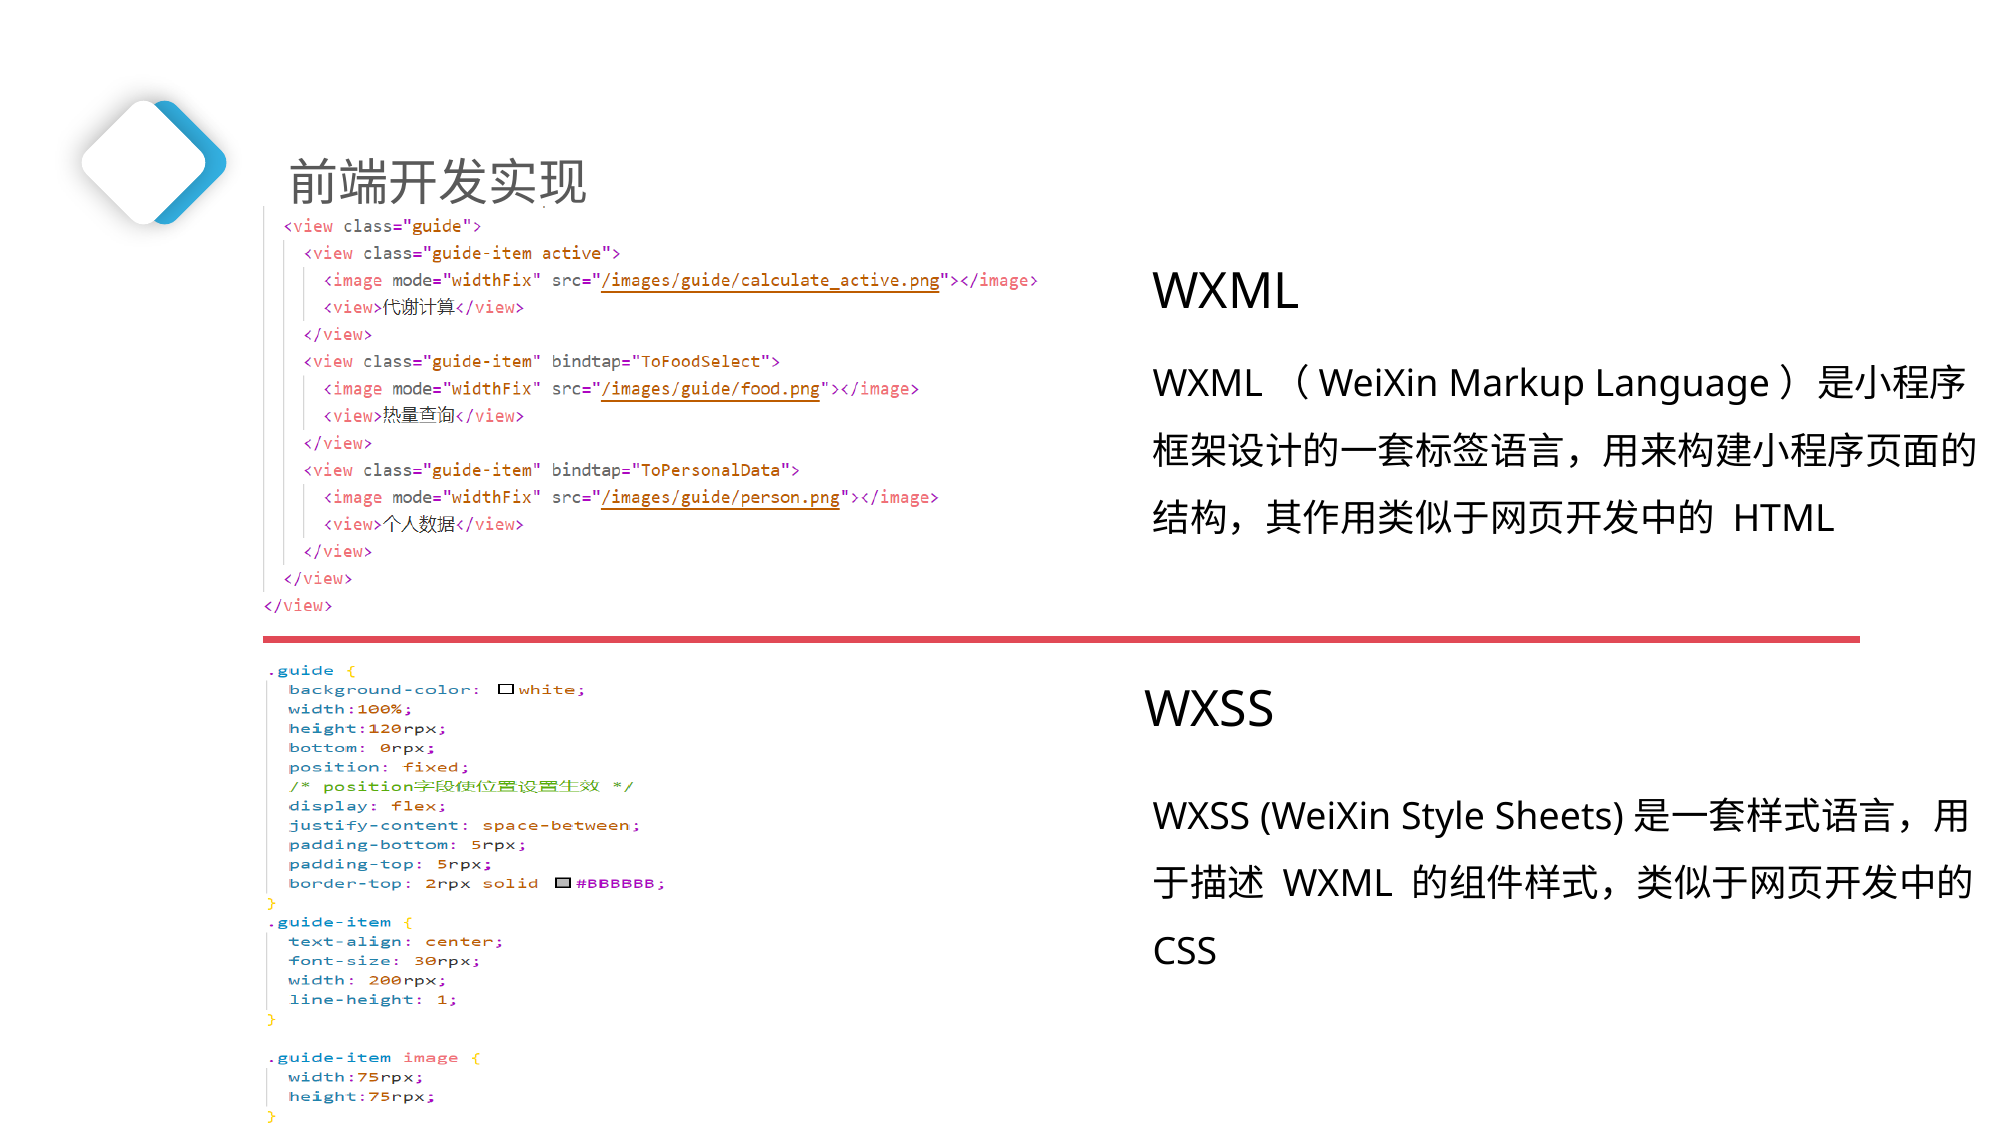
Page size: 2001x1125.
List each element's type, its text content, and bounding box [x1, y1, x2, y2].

text_box WXSS (WeiXin Style Sheets)是一套样式语言，用于描述 WXML 的组件样式，类似于网页开发中的 CSS [1137, 761, 2000, 980]
text_box WXSS [1129, 640, 1290, 745]
text_box 前端开发实现 [273, 113, 828, 206]
picture [262, 659, 686, 1125]
text_box [80, 99, 207, 226]
text_box [215, 142, 228, 183]
text_box WXML [1137, 220, 1593, 326]
picture [262, 206, 1053, 620]
text_box WXML（WeiXin Markup Language）是小程序框架设计的一套标签语言，用来构建小程序页面的结构，其作用类似于网页开发中的 HTML [1137, 329, 2000, 547]
